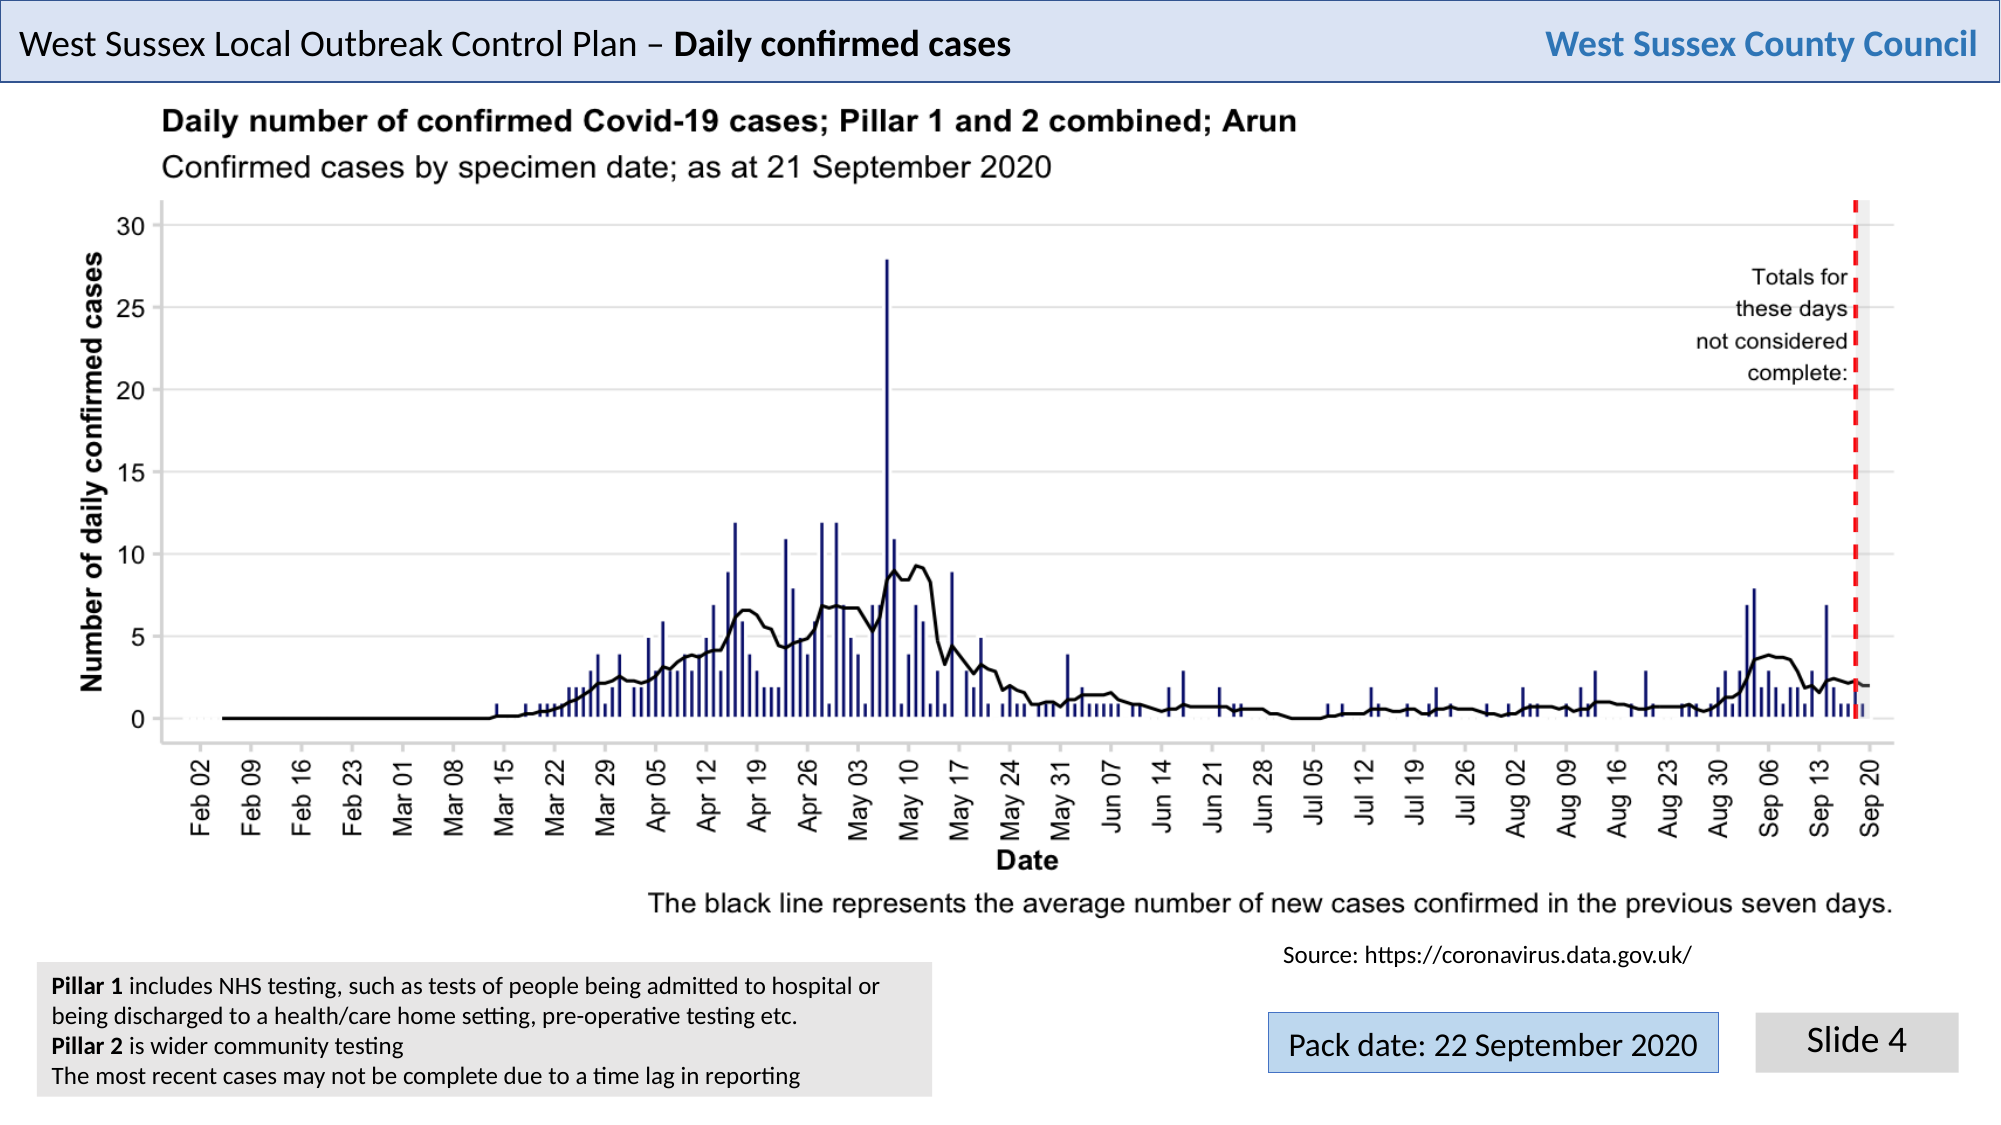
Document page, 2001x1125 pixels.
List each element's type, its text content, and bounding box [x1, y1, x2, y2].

picture [63, 91, 1912, 935]
list Source: https://coronavirus.data.gov.uk/ [1268, 935, 1912, 995]
list Slide 4 [1755, 1012, 1959, 1073]
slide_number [1268, 1012, 1719, 1073]
